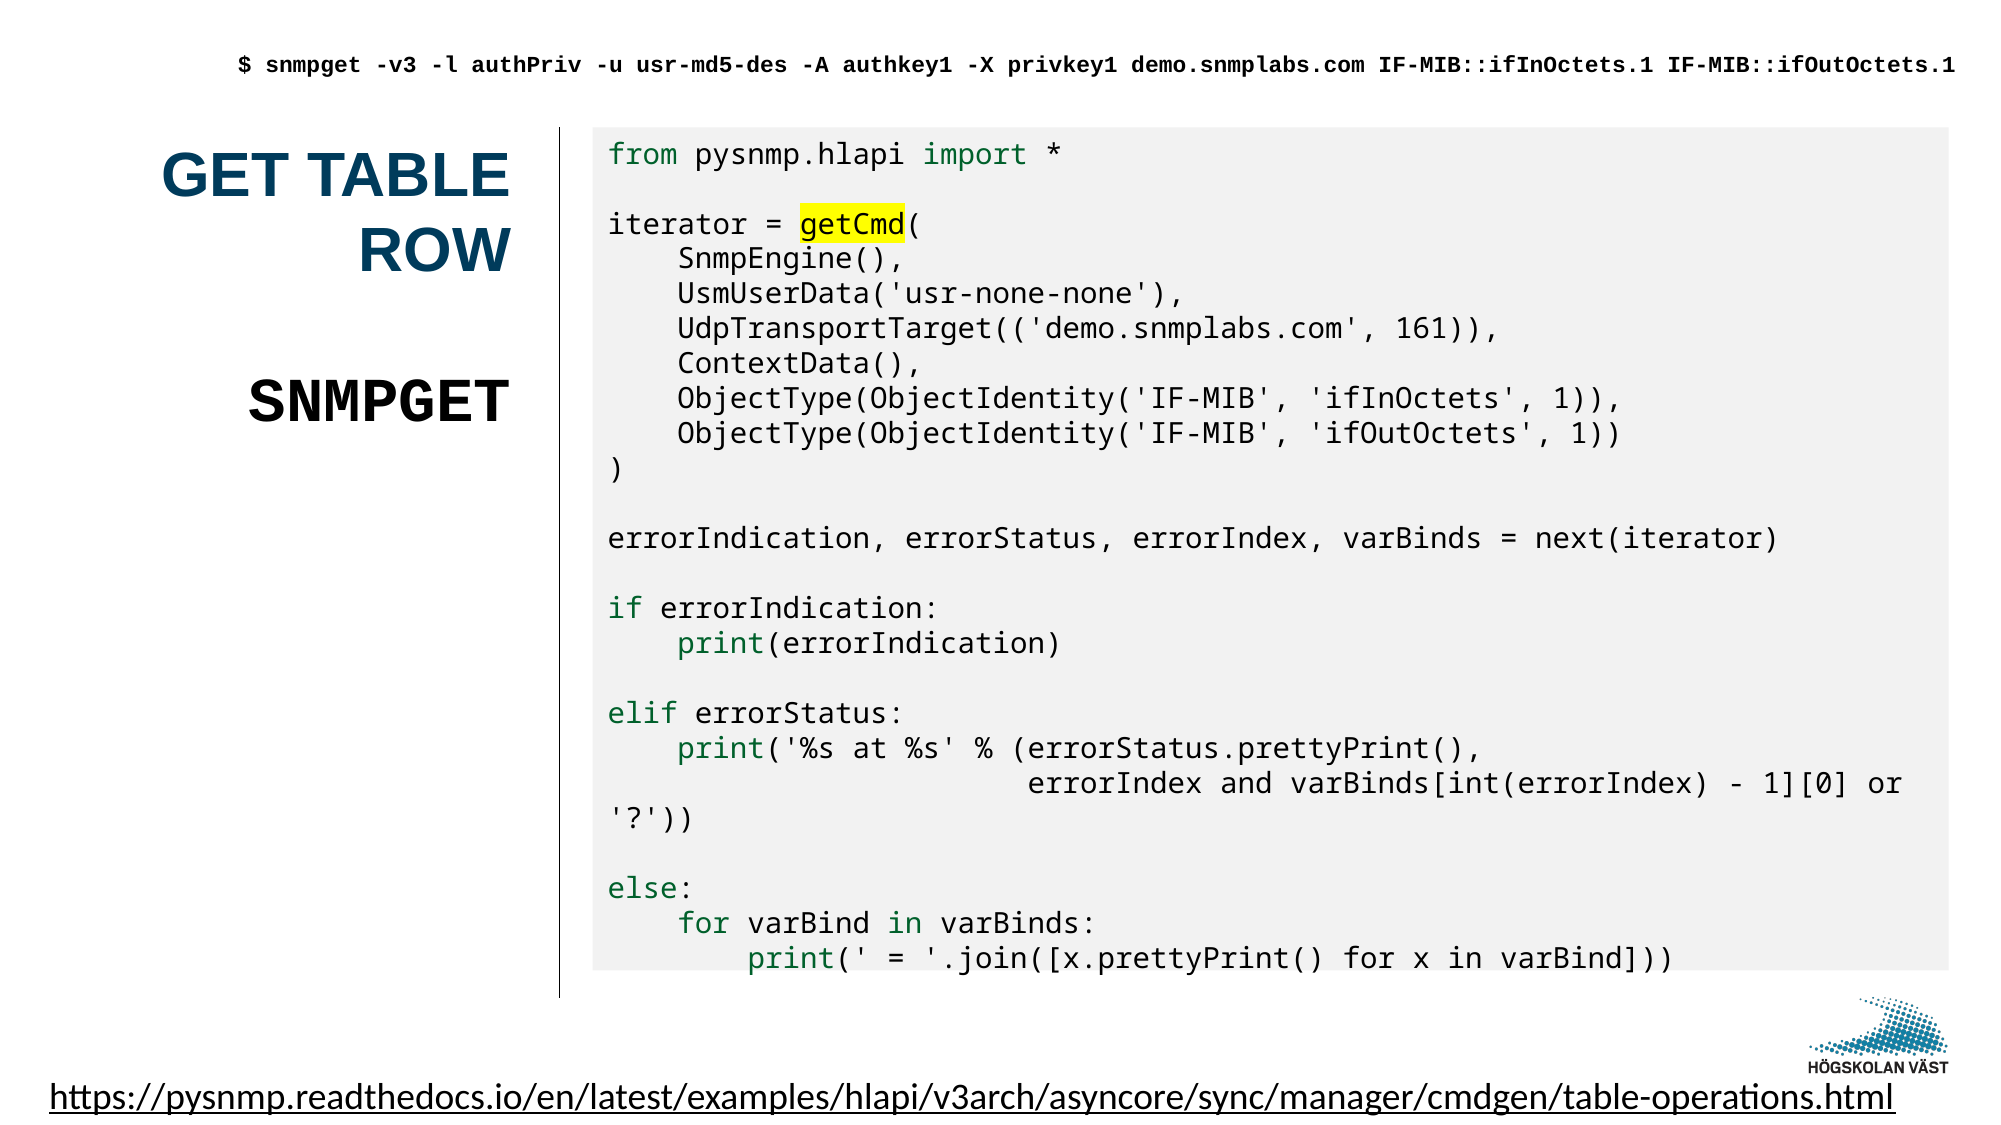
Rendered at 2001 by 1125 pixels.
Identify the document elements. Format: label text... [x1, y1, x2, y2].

text_box $ snmpget -v3 -l authPriv -u usr-md5-des -A authkey1 -X privkey1 demo.snmplabs.com IF-MIB::ifInOctets.1 IF-MIB::ifOutOctets.1 [223, 41, 1972, 84]
title GET table row SNMPGET [34, 126, 527, 501]
picture [1803, 988, 1954, 1064]
text_box https://pysnmp.readthedocs.io/en/latest/examples/hlapi/v3arch/asyncore/sync/manager/cmdgen/table-operations.html [34, 1064, 1984, 1125]
list from pysnmp.hlapi import * iterator = getCmd( SnmpEngine(), UsmUserData('usr-none-none'), UdpTransportTarget(('demo.snmplabs.com', 161)), ContextData(), ObjectType(ObjectIdentity('IF-MIB', 'ifInOctets', 1)), ObjectType(ObjectIdentity('IF-MIB', 'ifOutOctets', 1)) ) errorIndication, errorStatus, errorIndex, varBinds = next(iterator) if errorIndication: print(errorIndication) elif errorStatus: print('%s at %s' % (errorStatus.prettyPrint(), errorIndex and varBinds[int(errorIndex) - 1][0] or '?')) else: for varBind in varBinds: print(' = '.join([x.prettyPrint() for x in varBind])) [592, 127, 1949, 971]
